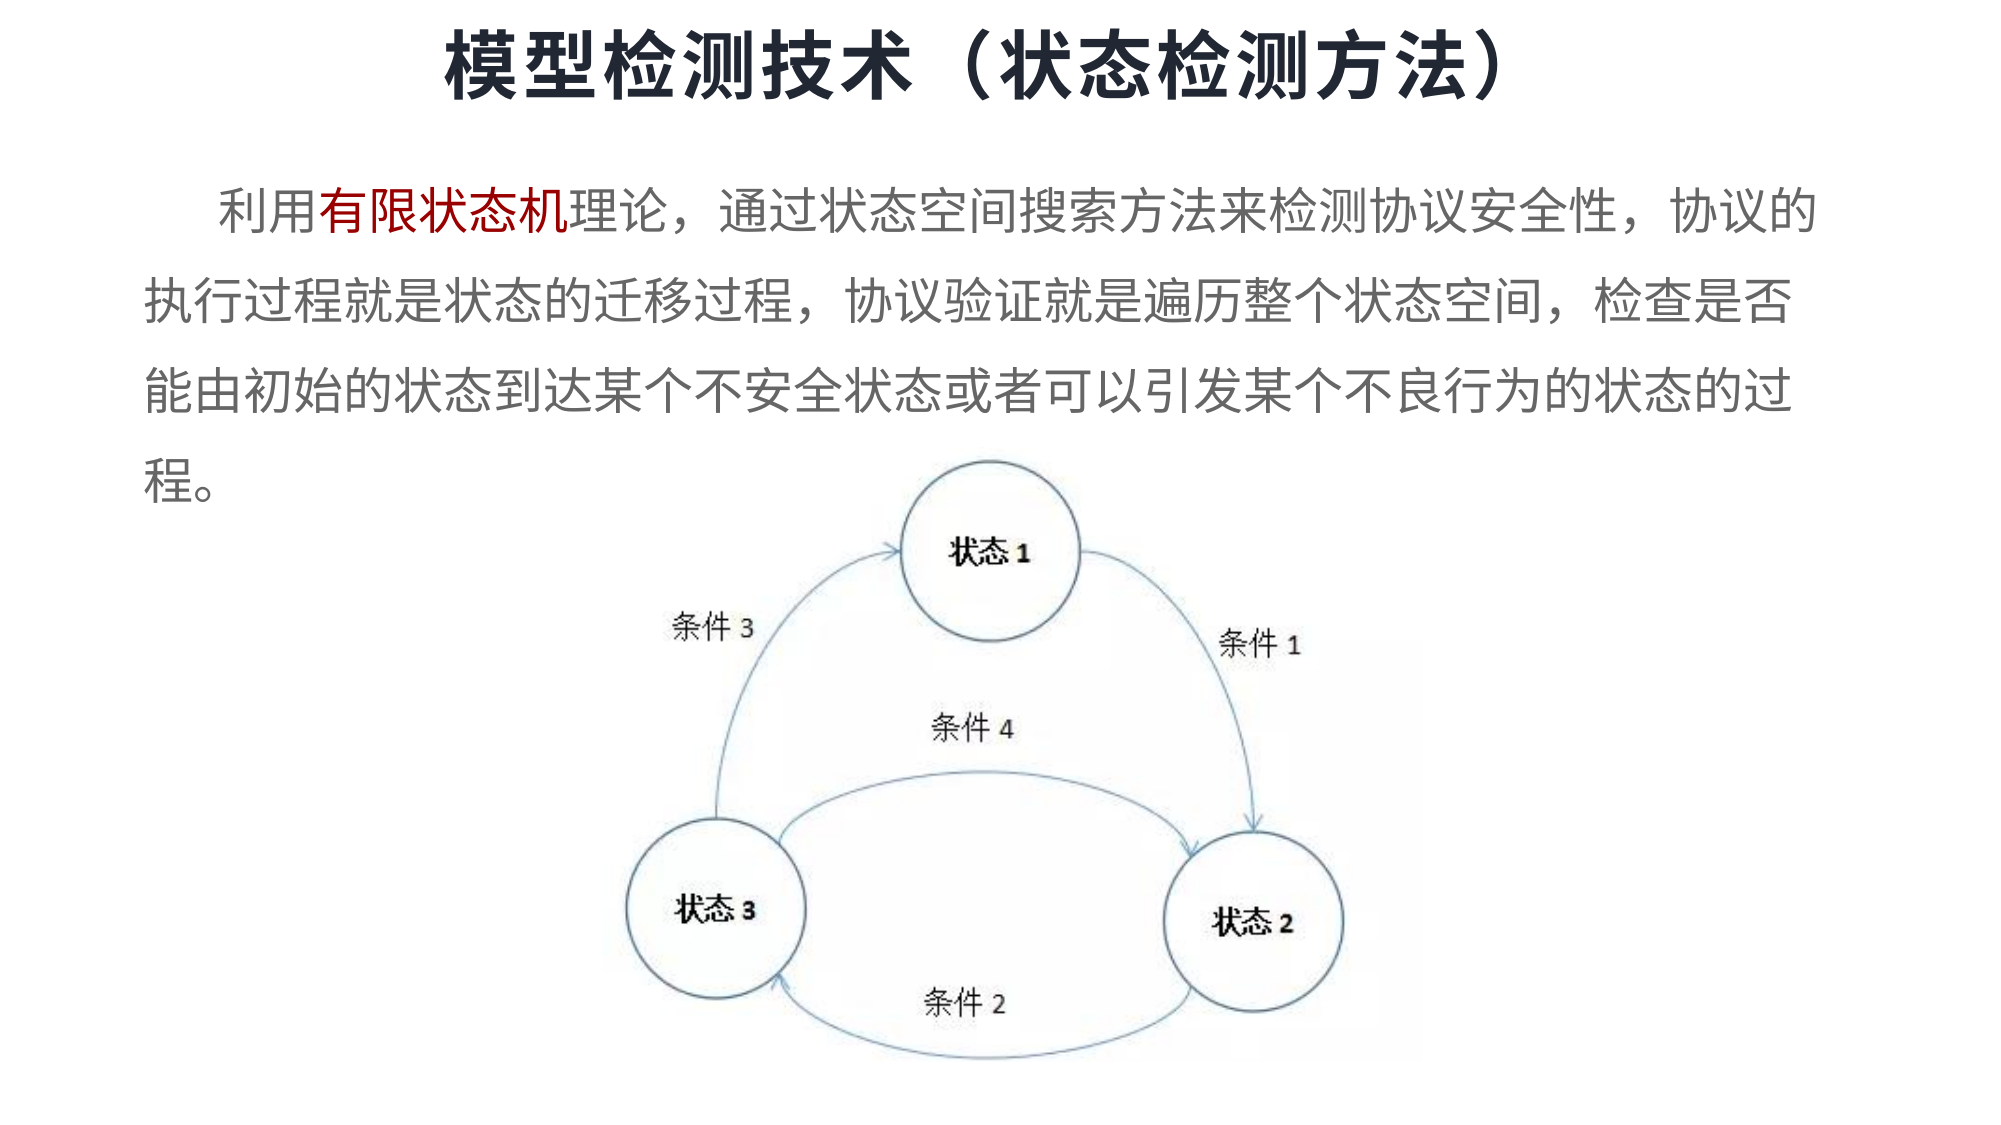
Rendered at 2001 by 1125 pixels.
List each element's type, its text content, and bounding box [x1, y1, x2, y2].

picture [544, 429, 1423, 1062]
text_box 利用有限状态机理论，通过状态空间搜索方法来检测协议安全性，协议的执行过程就是状态的迁移过程，协议验证就是遍历整个状态空间，检查是否能由初始的状态到达某个不安全状态或者可以引发某个不良行为的状态的过程。 [128, 142, 1838, 517]
title 模型检测技术（状态检测方法） [40, 14, 1953, 113]
